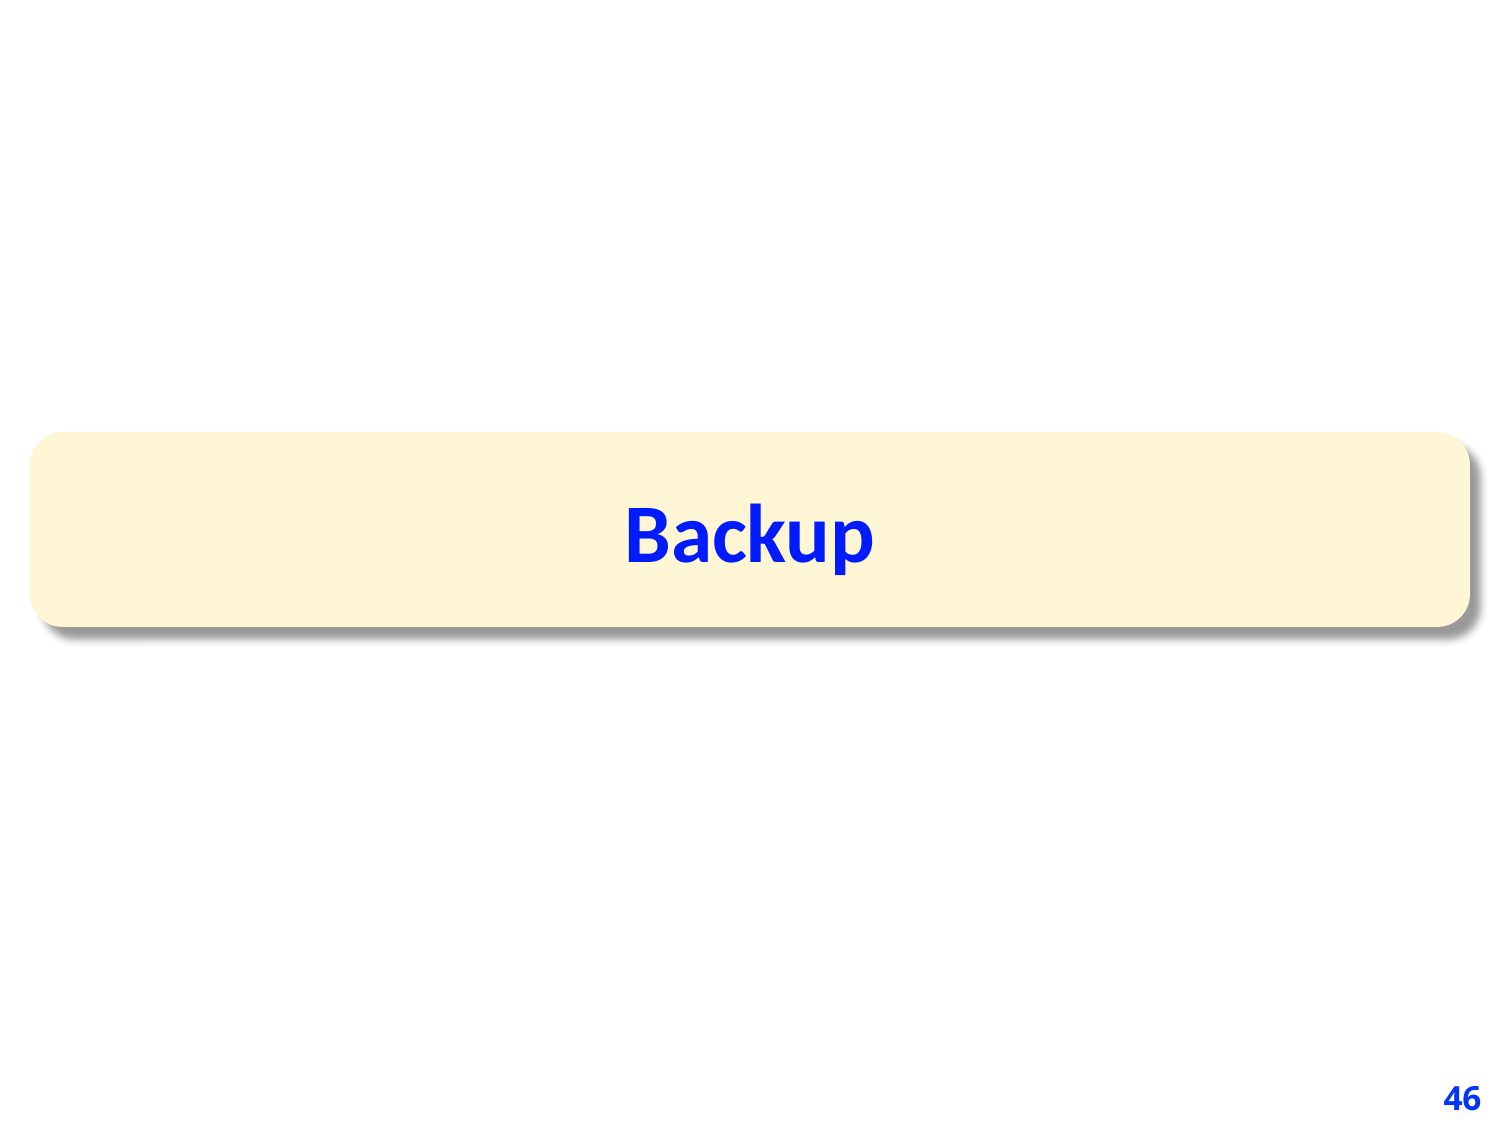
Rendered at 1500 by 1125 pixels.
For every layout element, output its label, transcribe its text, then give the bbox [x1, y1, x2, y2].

slide_number 46 [1425, 1074, 1500, 1125]
text_box Backup [29, 431, 1470, 627]
